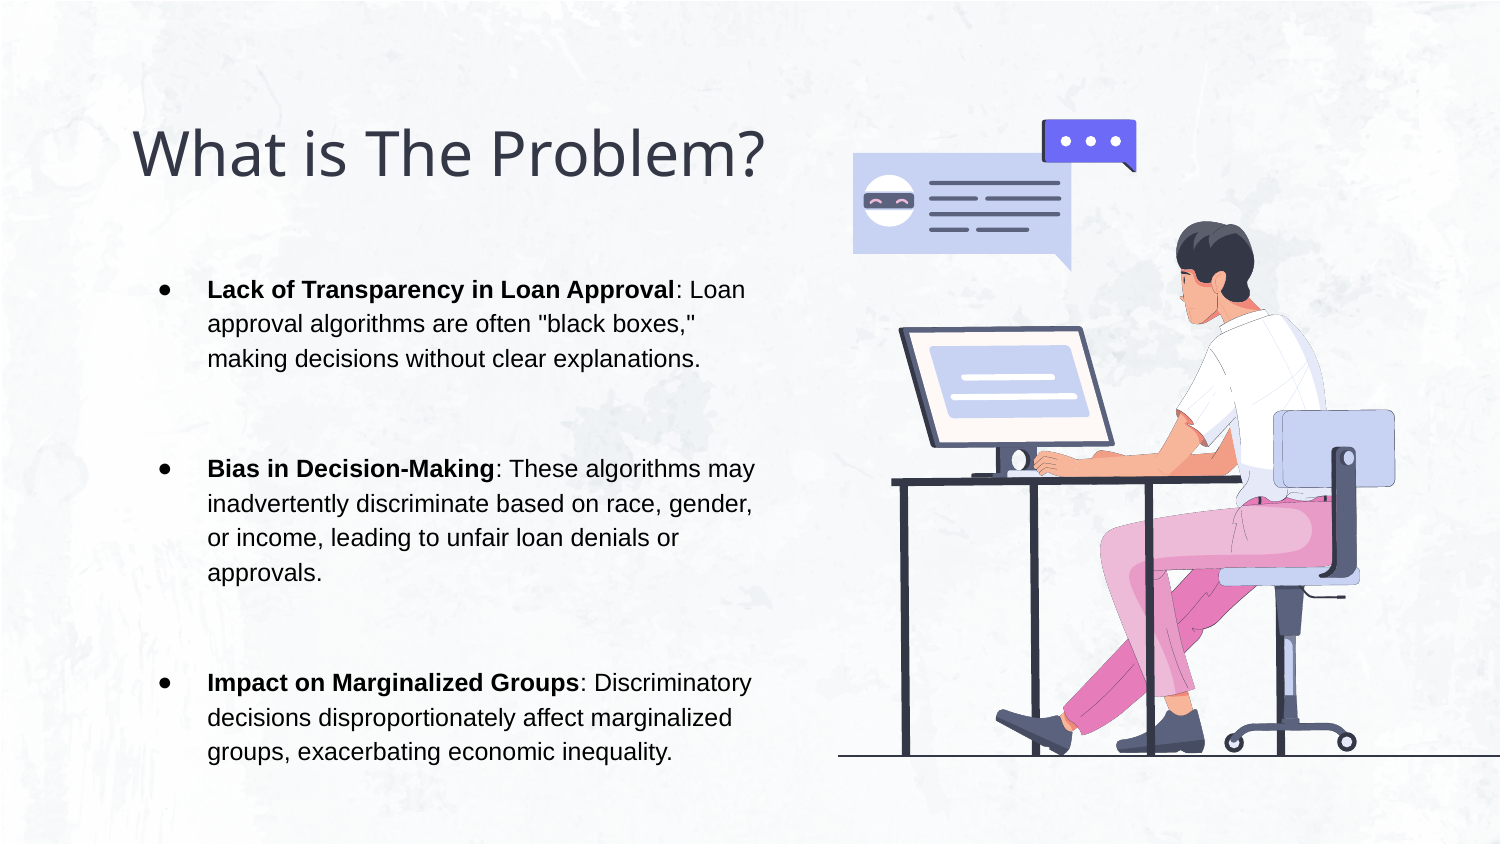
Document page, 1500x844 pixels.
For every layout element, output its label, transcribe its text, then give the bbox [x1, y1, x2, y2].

picture [2, 2, 1500, 844]
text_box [852, 119, 1396, 755]
title What is The Problem? [117, 87, 839, 204]
list Lack of Transparency in Loan Approval: Loan approval algorithms are often "black boxes," making decisions without clear explanations. Bias in Decision-Making: These algorithms may inadvertently discriminate based on race, gender, or income, leading to unfair loan denials or approvals. Impact on Marginalized Groups: Discriminatory decisions disproportionately affect marginalized groups, exacerbating economic inequality. [117, 253, 776, 730]
